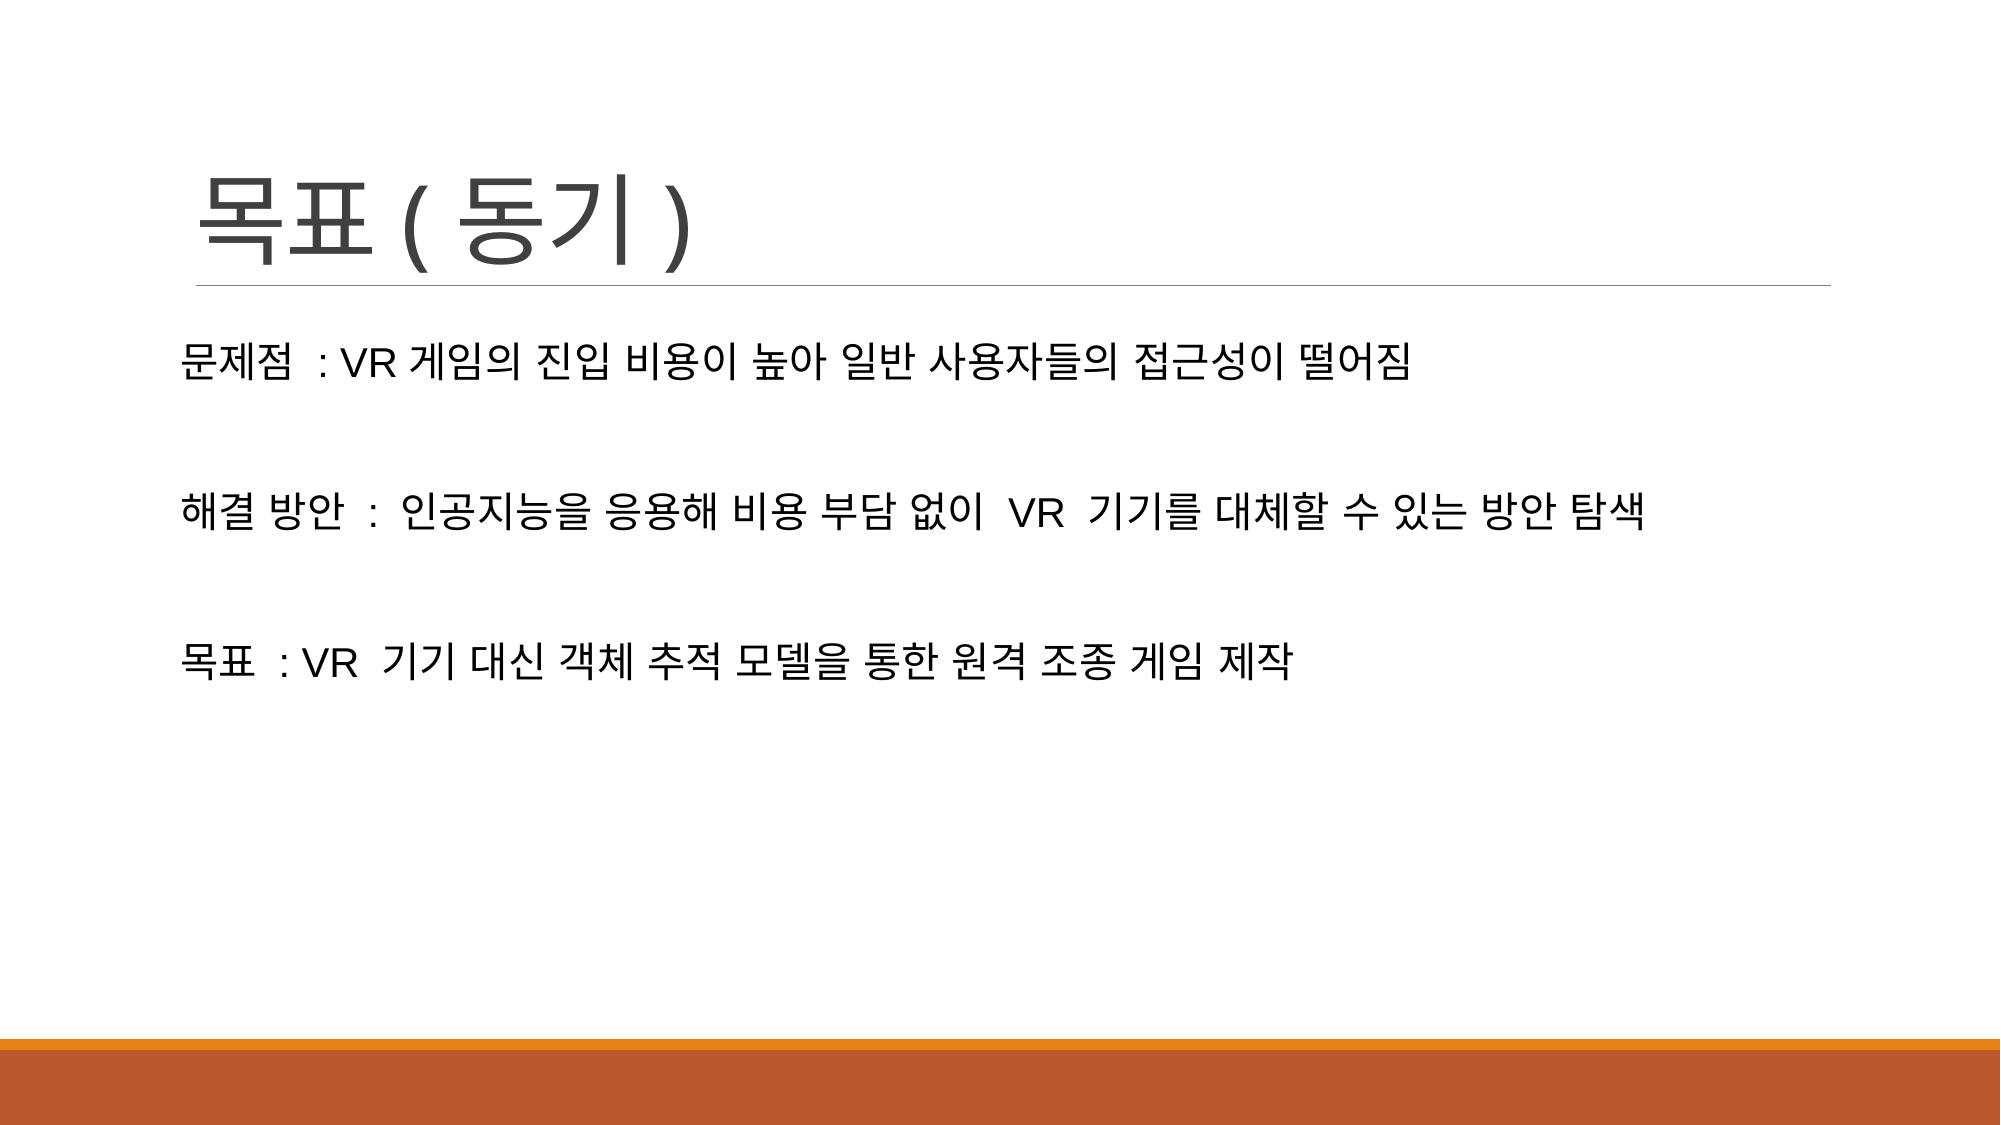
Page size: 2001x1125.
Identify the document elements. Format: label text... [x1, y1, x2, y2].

title 목표(동기) [180, 47, 1830, 285]
list 문제점 : VR게임의 진입 비용이 높아 일반 사용자들의 접근성이 떨어짐 해결 방안 : 인공지능을 응용해 비용 부담 없이 VR 기기를 대체할 수 있는 방안 탐색 목표 : VR 기기 대신 객체 추적 모델을 통한 원격 조종 게임 제작 [180, 302, 1830, 963]
